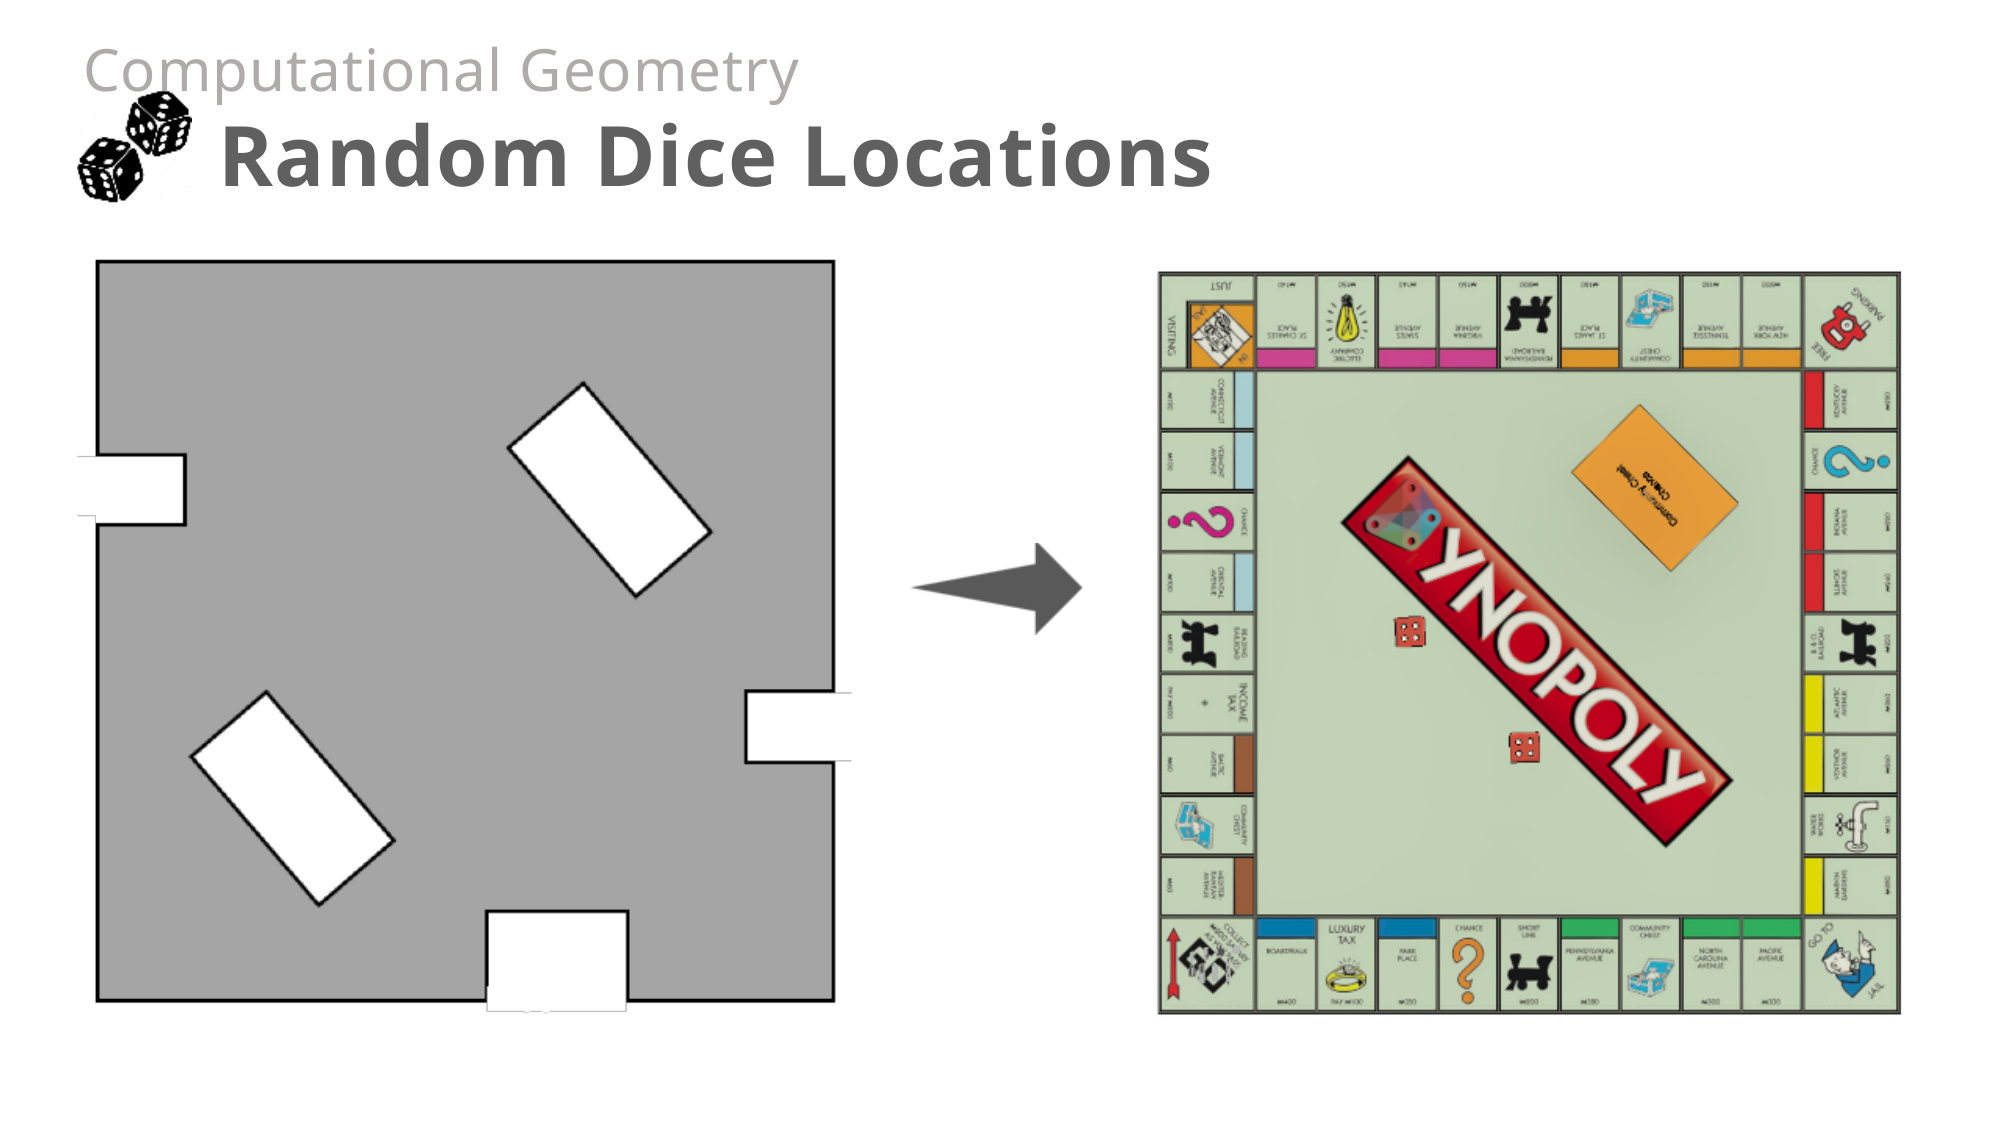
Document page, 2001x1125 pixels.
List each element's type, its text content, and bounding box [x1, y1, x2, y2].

picture [77, 247, 852, 1022]
picture [1148, 264, 1909, 1021]
picture [77, 90, 192, 204]
text_box Computational Geometry Random Dice Locations [19, 21, 2000, 211]
picture [909, 543, 1091, 635]
